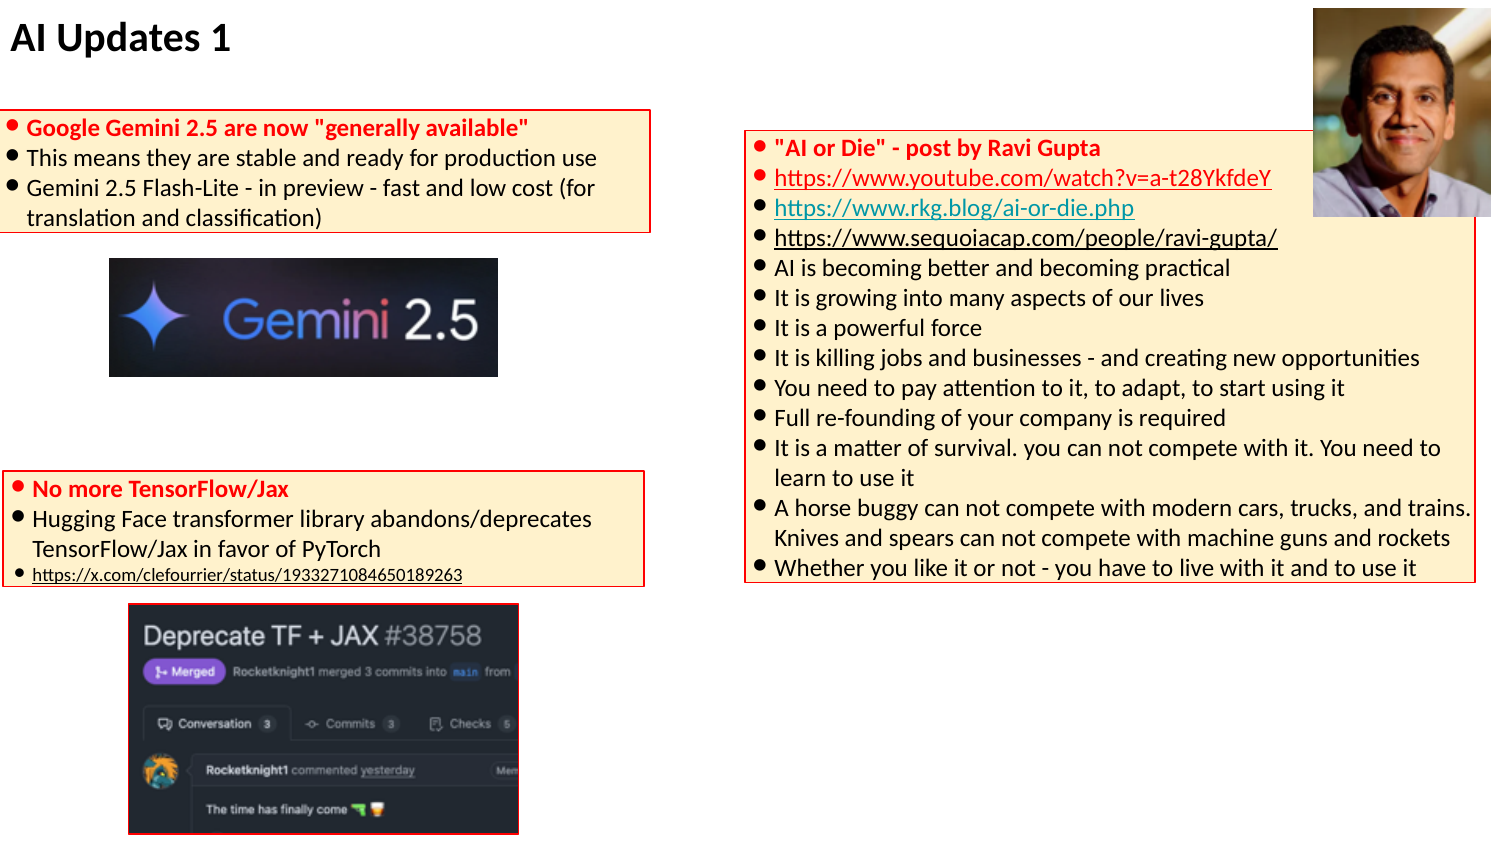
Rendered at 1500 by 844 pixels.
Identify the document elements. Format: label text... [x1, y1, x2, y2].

text_box AI Updates 1 [8, 8, 294, 62]
picture [108, 257, 498, 378]
text_box "AI or Die" - post by Ravi Gupta https://www.youtube.com/watch?v=a-t28YkfdeY https://www.rkg.blog/ai-or-die.php https://www.sequoiacap.com/people/ravi-gupta/ AI is becoming better and becoming practical It is growing into many aspects of our lives It is a powerful force It is killing jobs and businesses - and creating new opportunities You need to pay attention to it, to adapt, to start using it Full re-founding of your company is required It is a matter of survival. you can not compete with it. You need to learn to use it A horse buggy can not compete with modern cars, trucks, and trains. Knives and spears can not compete with machine guns and rockets Whether you like it or not - you have to live with it and to use it [744, 130, 1476, 583]
text_box Google Gemini 2.5 are now "generally available" This means they are stable and ready for production use Gemini 2.5 Flash-Lite - in preview - fast and low cost (for translation and classification) [0, 109, 651, 233]
text_box No more TensorFlow/Jax Hugging Face transformer library abandons/deprecates TensorFlow/Jax in favor of PyTorch https://x.com/clefourrier/status/1933271084650189263 [2, 471, 645, 587]
picture [1312, 8, 1491, 217]
picture [129, 604, 519, 834]
